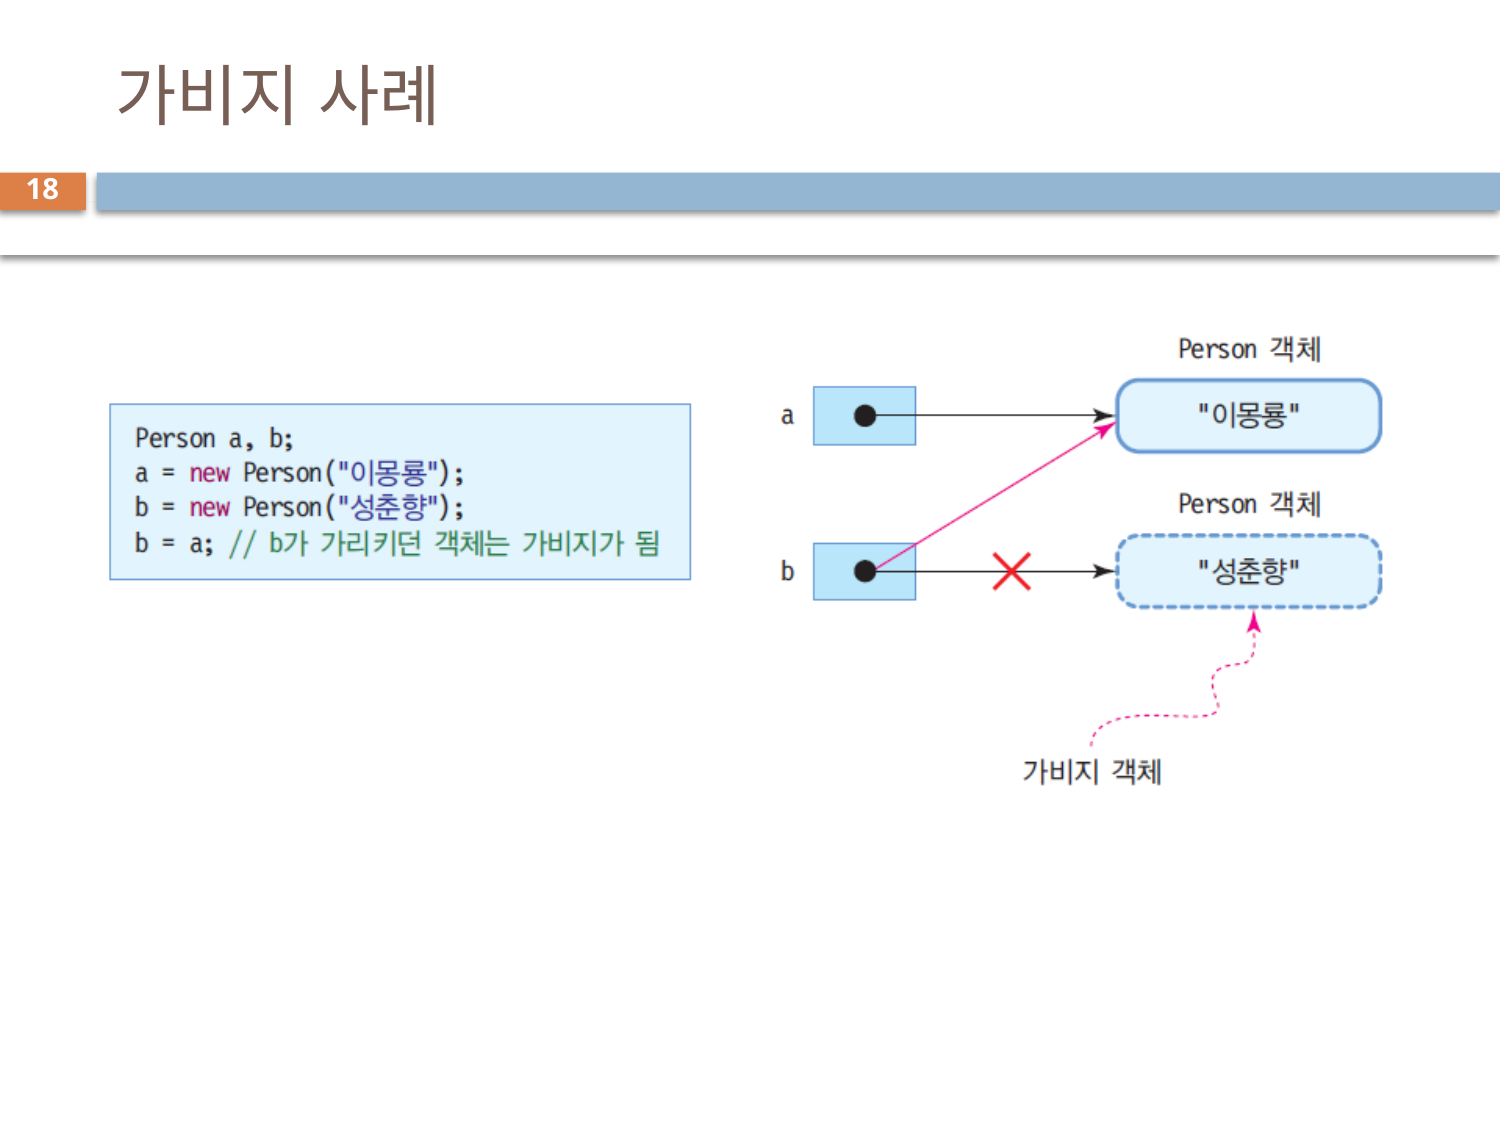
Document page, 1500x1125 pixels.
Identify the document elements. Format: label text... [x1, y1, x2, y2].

picture [83, 316, 1417, 809]
slide_number 18 [0, 170, 87, 211]
title 가비지 사례 [100, 37, 1438, 149]
